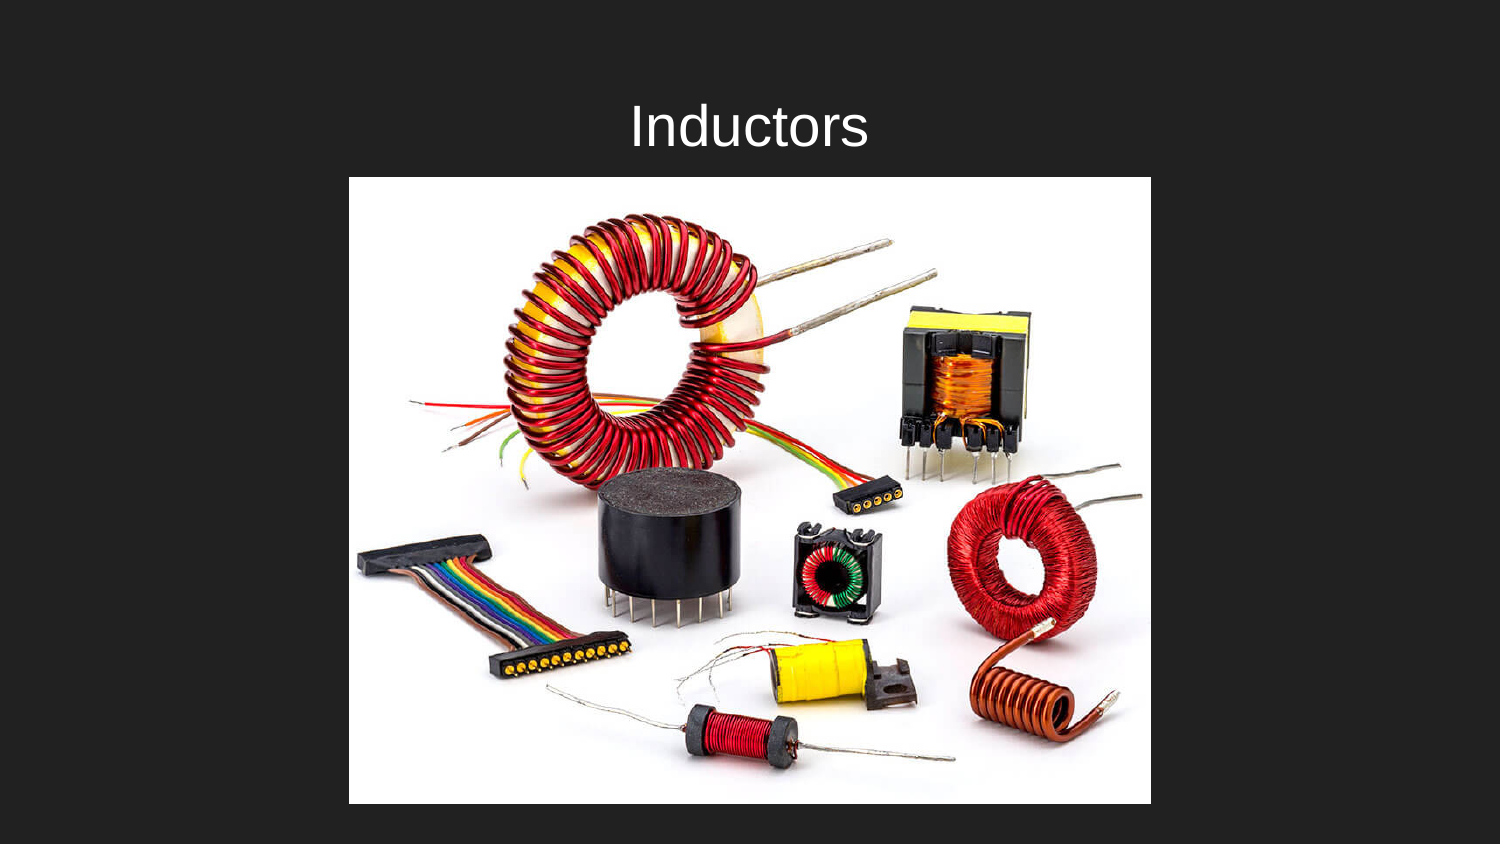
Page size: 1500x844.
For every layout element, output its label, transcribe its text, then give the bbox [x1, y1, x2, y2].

title Inductors [51, 72, 1449, 167]
picture [348, 176, 1151, 805]
